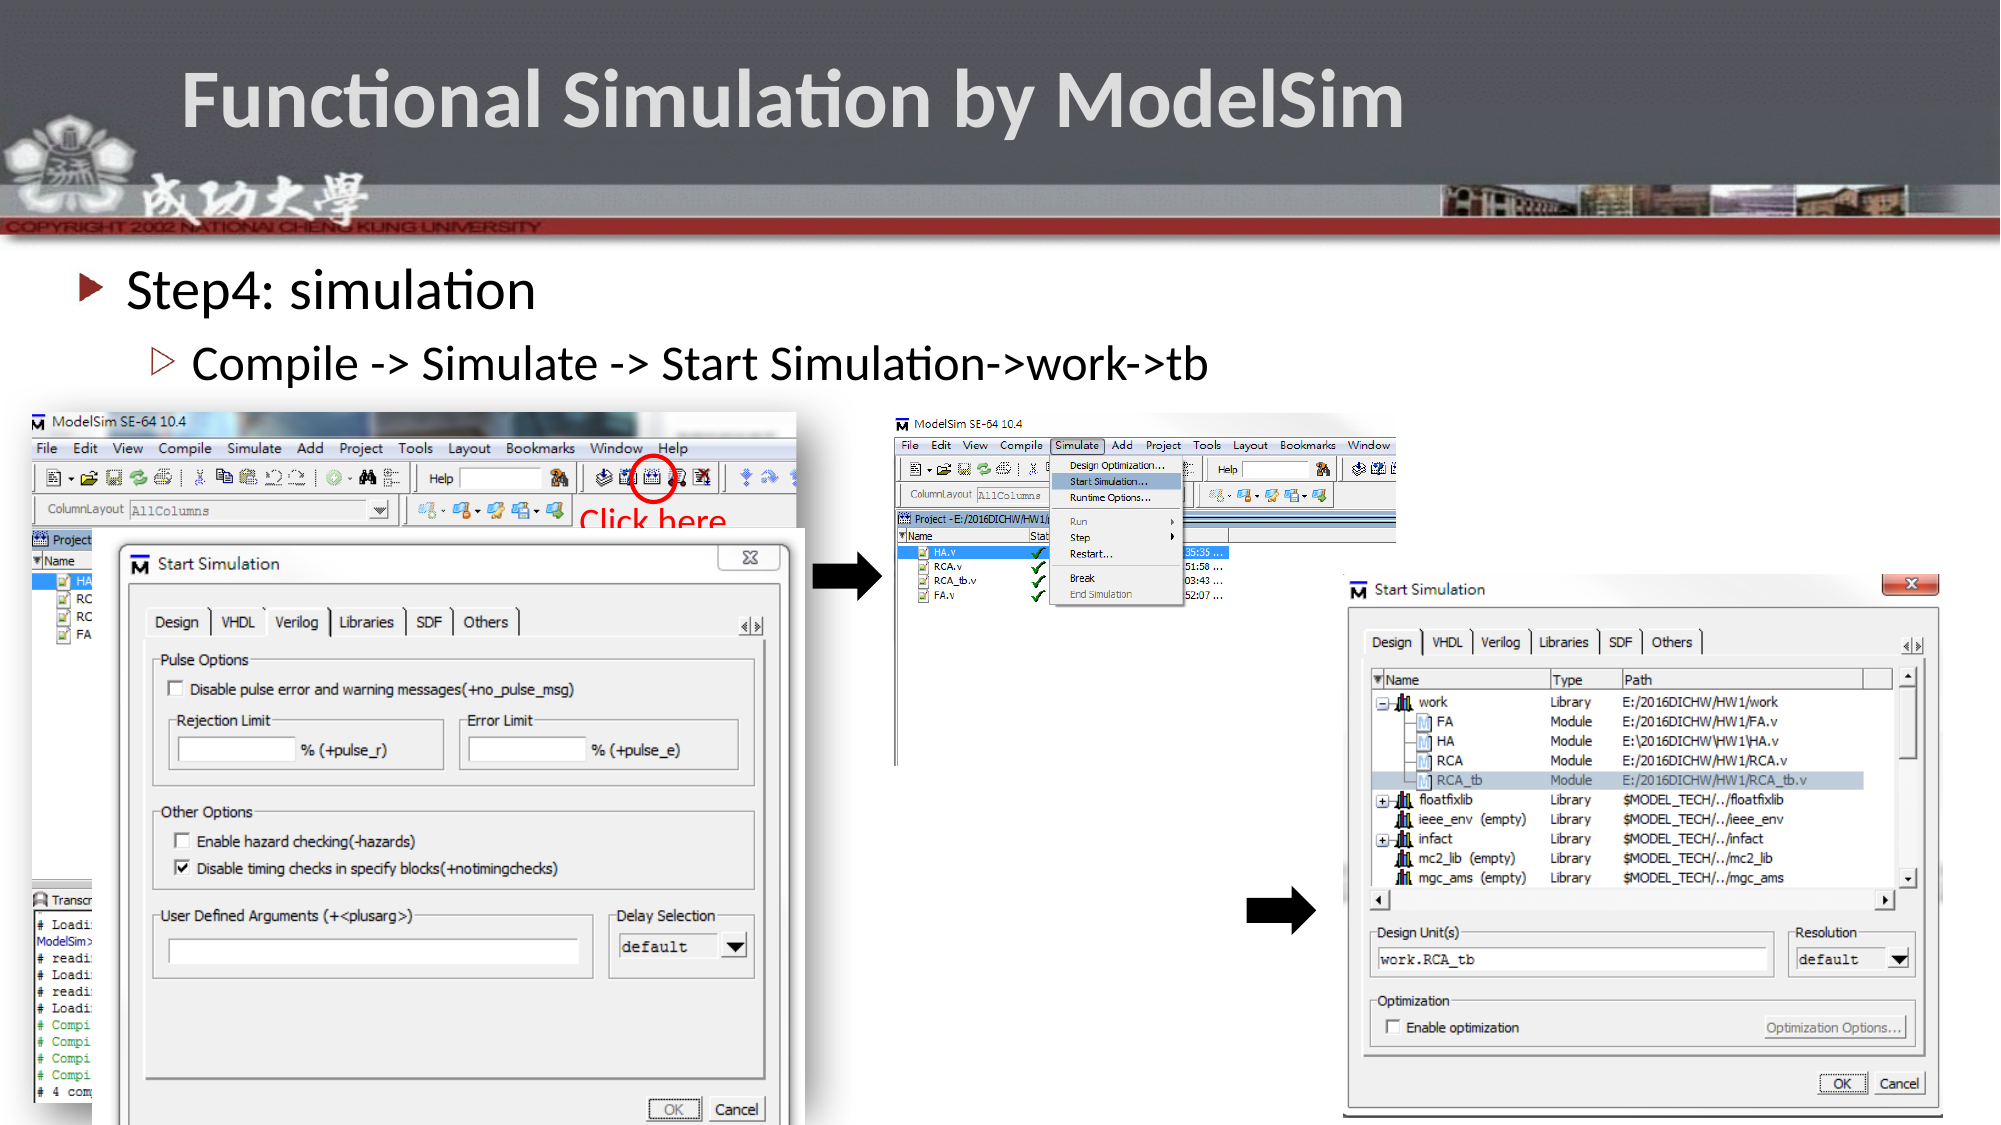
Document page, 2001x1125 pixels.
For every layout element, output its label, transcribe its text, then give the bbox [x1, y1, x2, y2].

text_box [810, 549, 885, 603]
picture [893, 412, 1944, 1118]
picture [0, 0, 2000, 250]
picture [69, 265, 111, 307]
picture [144, 343, 180, 379]
text_box [1244, 883, 1319, 938]
picture [31, 412, 805, 1125]
title Functional Simulation by ModelSim [166, 0, 1967, 188]
list Step4: simulation Compile -> Simulate -> Start Simulation->work->tb [54, 243, 1961, 1083]
